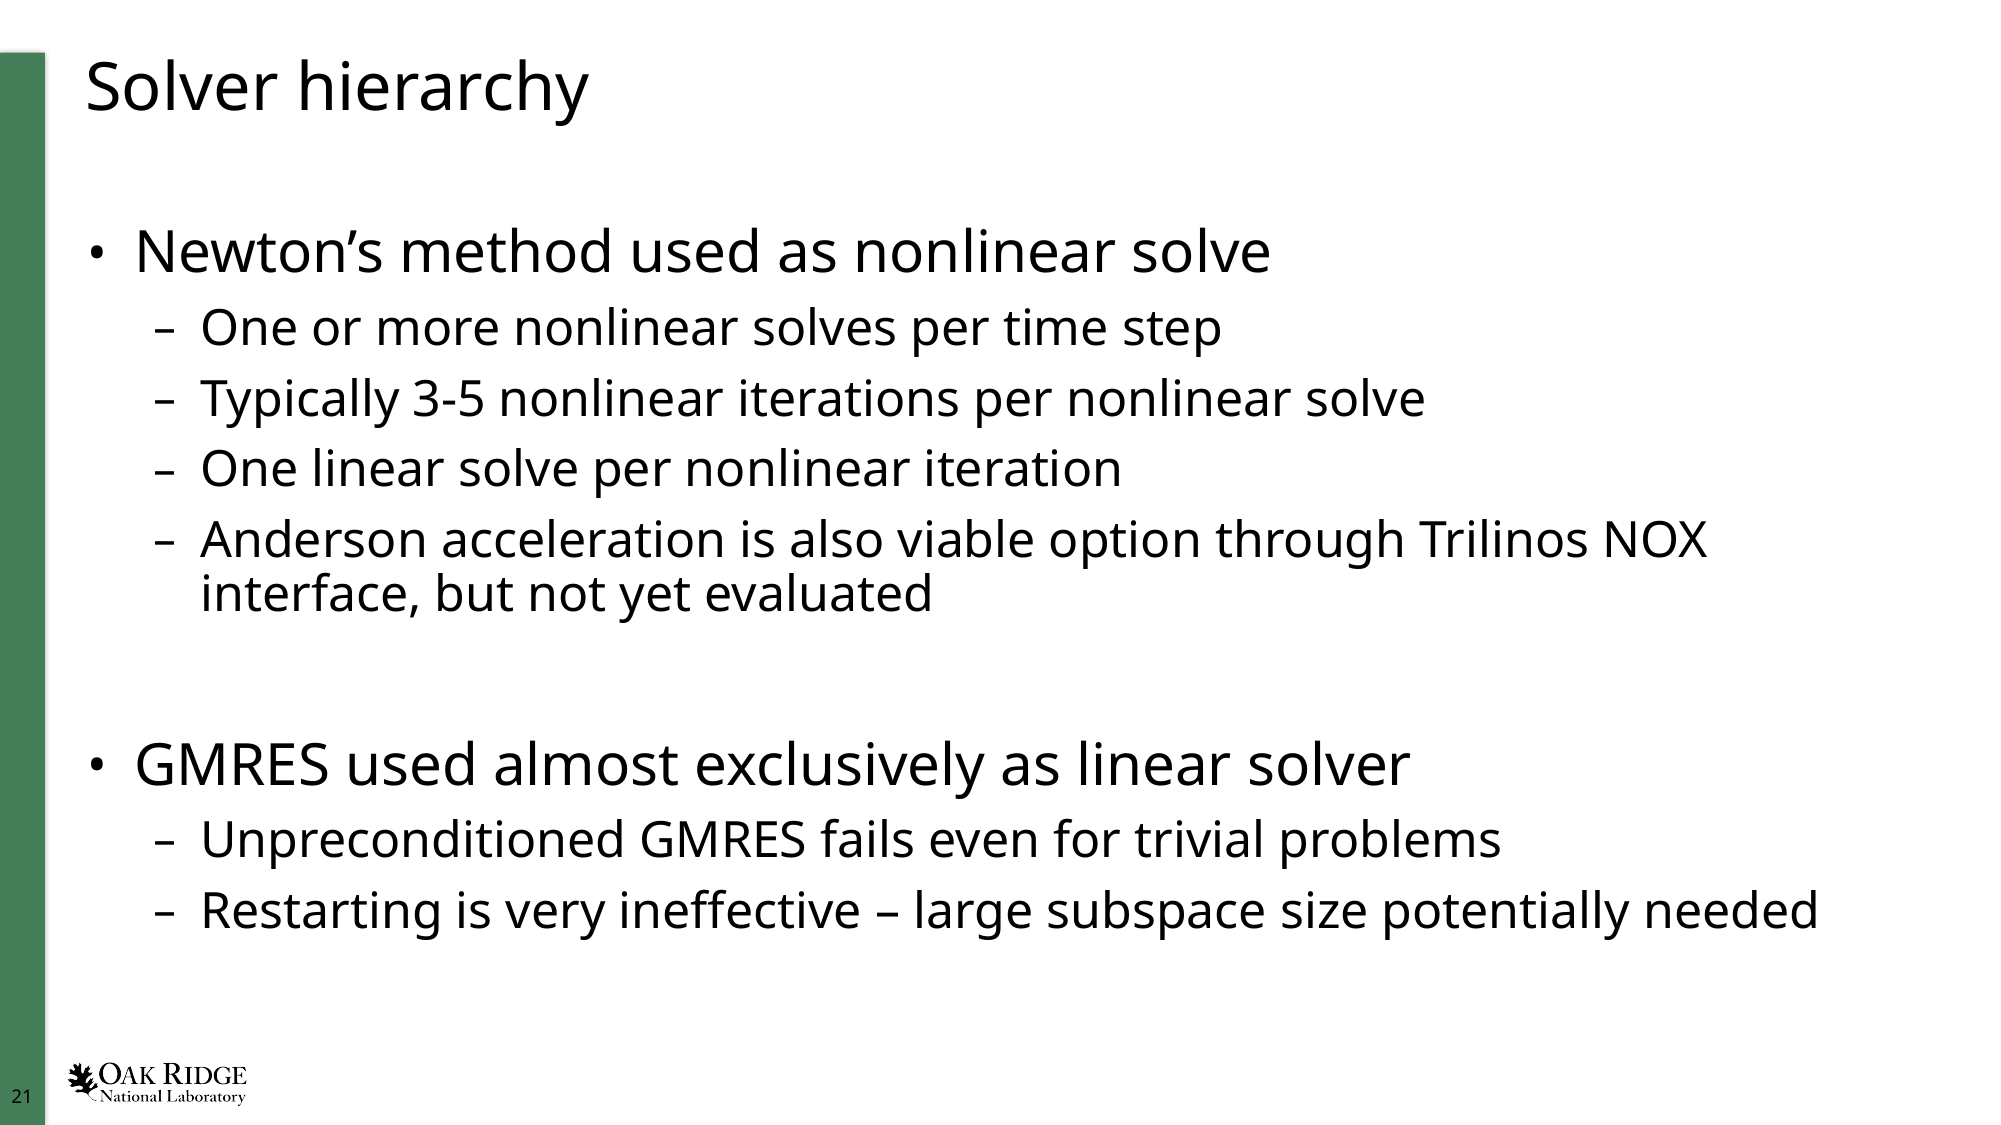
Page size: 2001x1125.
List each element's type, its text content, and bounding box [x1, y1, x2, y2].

title Solver hierarchy [70, 44, 1946, 134]
list Newton’s method used as nonlinear solve One or more nonlinear solves per time step Typically 3-5 nonlinear iterations per nonlinear solve One linear solve per nonlinear iteration Anderson acceleration is also viable option through Trilinos NOX interface, but not yet evaluated GMRES used almost exclusively as linear solver Unpreconditioned GMRES fails even for trivial problems Restarting is very ineffective – large subspace size potentially needed [71, 214, 1946, 879]
picture [67, 1062, 247, 1106]
